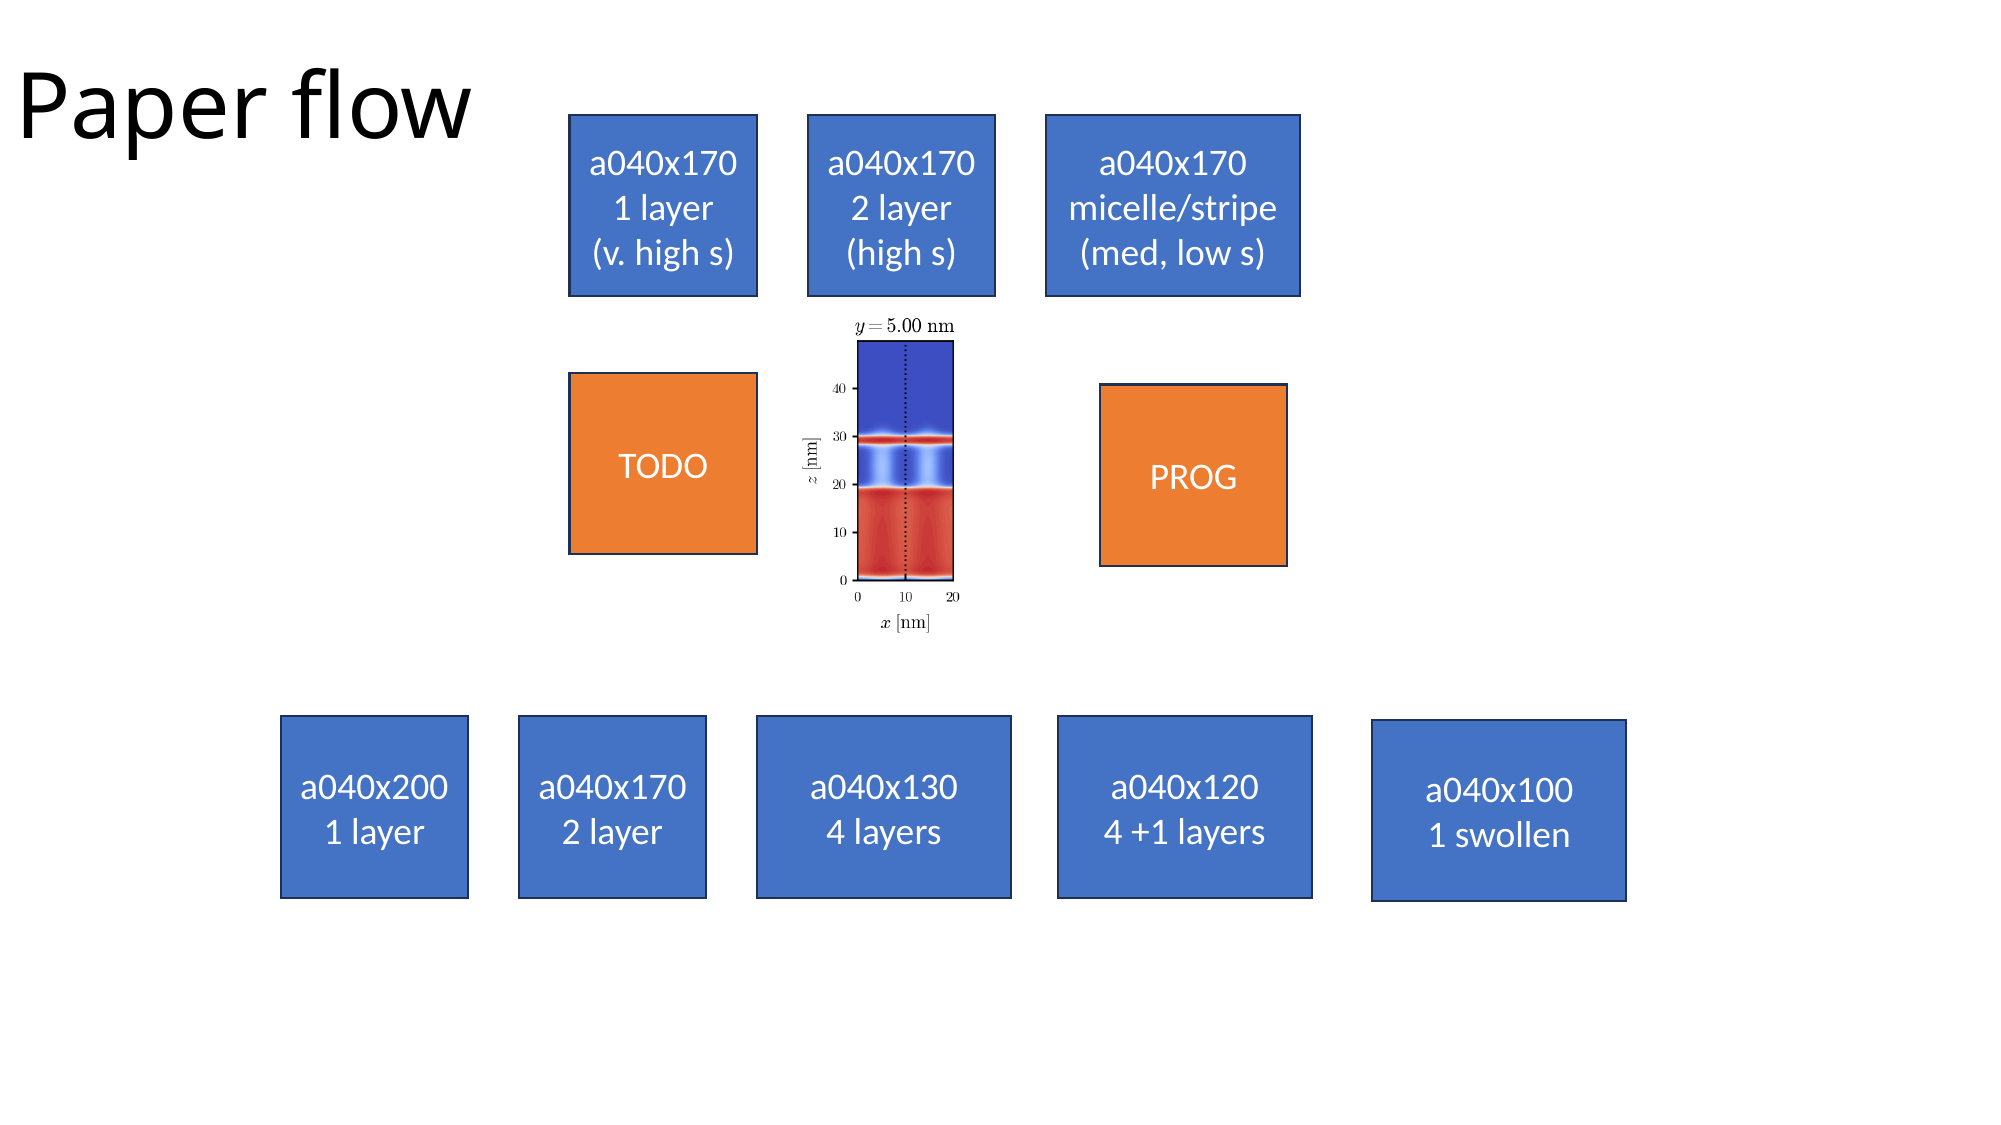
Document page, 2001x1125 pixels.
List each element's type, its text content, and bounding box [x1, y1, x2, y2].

text_box TODO [568, 372, 758, 555]
text_box a040x100 1 swollen [1371, 719, 1627, 902]
text_box a040x130 4 layers [756, 715, 1012, 899]
text_box a040x170 1 layer (v. high s) [568, 114, 758, 297]
text_box a040x200 1 layer [280, 715, 469, 899]
text_box a040x170 micelle/stripe (med, low s) [1045, 114, 1301, 297]
picture [795, 310, 973, 640]
text_box PROG [1099, 383, 1288, 567]
title Paper flow [0, 0, 1725, 218]
text_box a040x120 4 +1 layers [1057, 715, 1313, 899]
text_box a040x170 2 layer [518, 715, 707, 899]
text_box a040x170 2 layer (high s) [807, 114, 996, 297]
